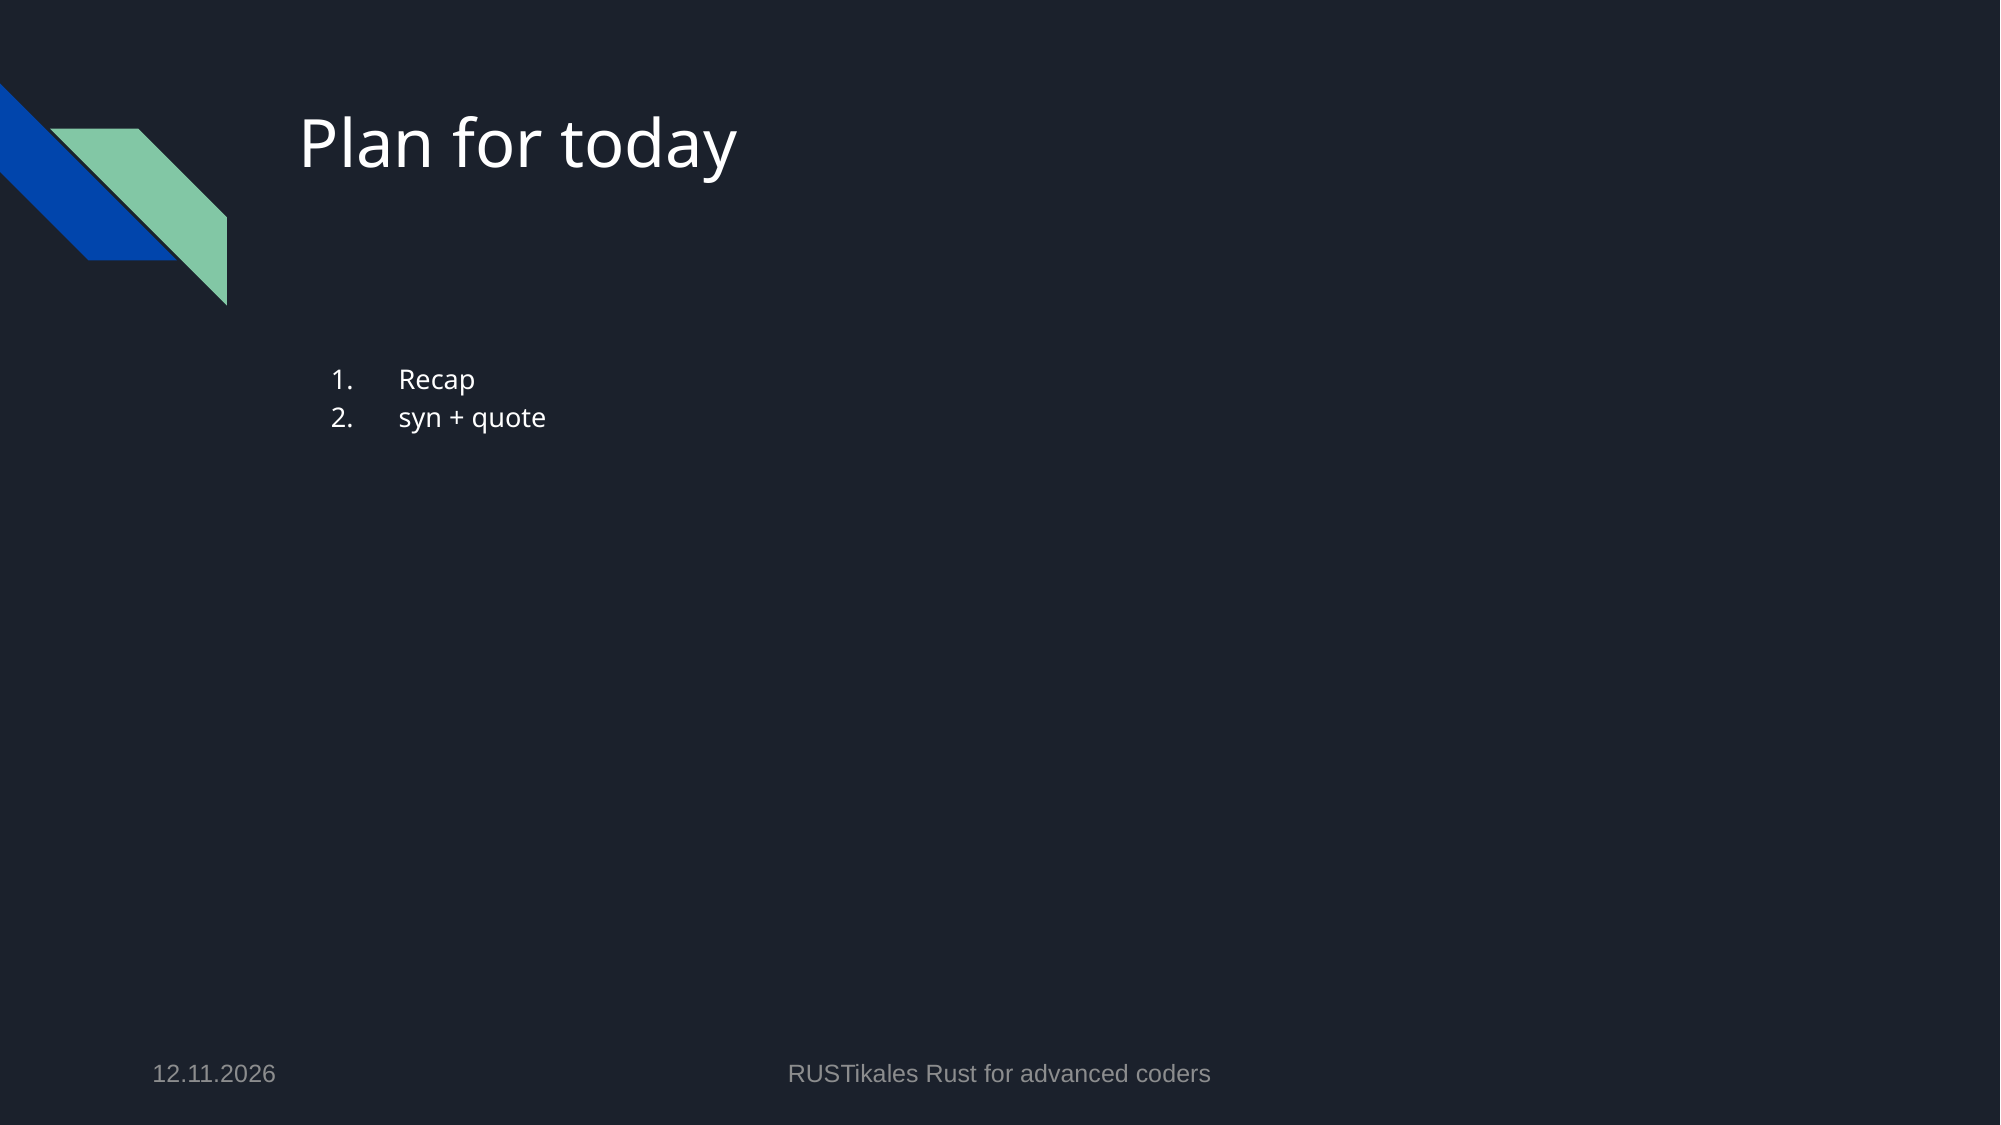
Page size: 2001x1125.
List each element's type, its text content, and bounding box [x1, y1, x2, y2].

list Recap syn + quote [283, 342, 1824, 980]
title Plan for today [283, 86, 1824, 287]
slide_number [137, 1042, 588, 1103]
footer RUSTikales Rust for advanced coders [662, 1042, 1338, 1103]
